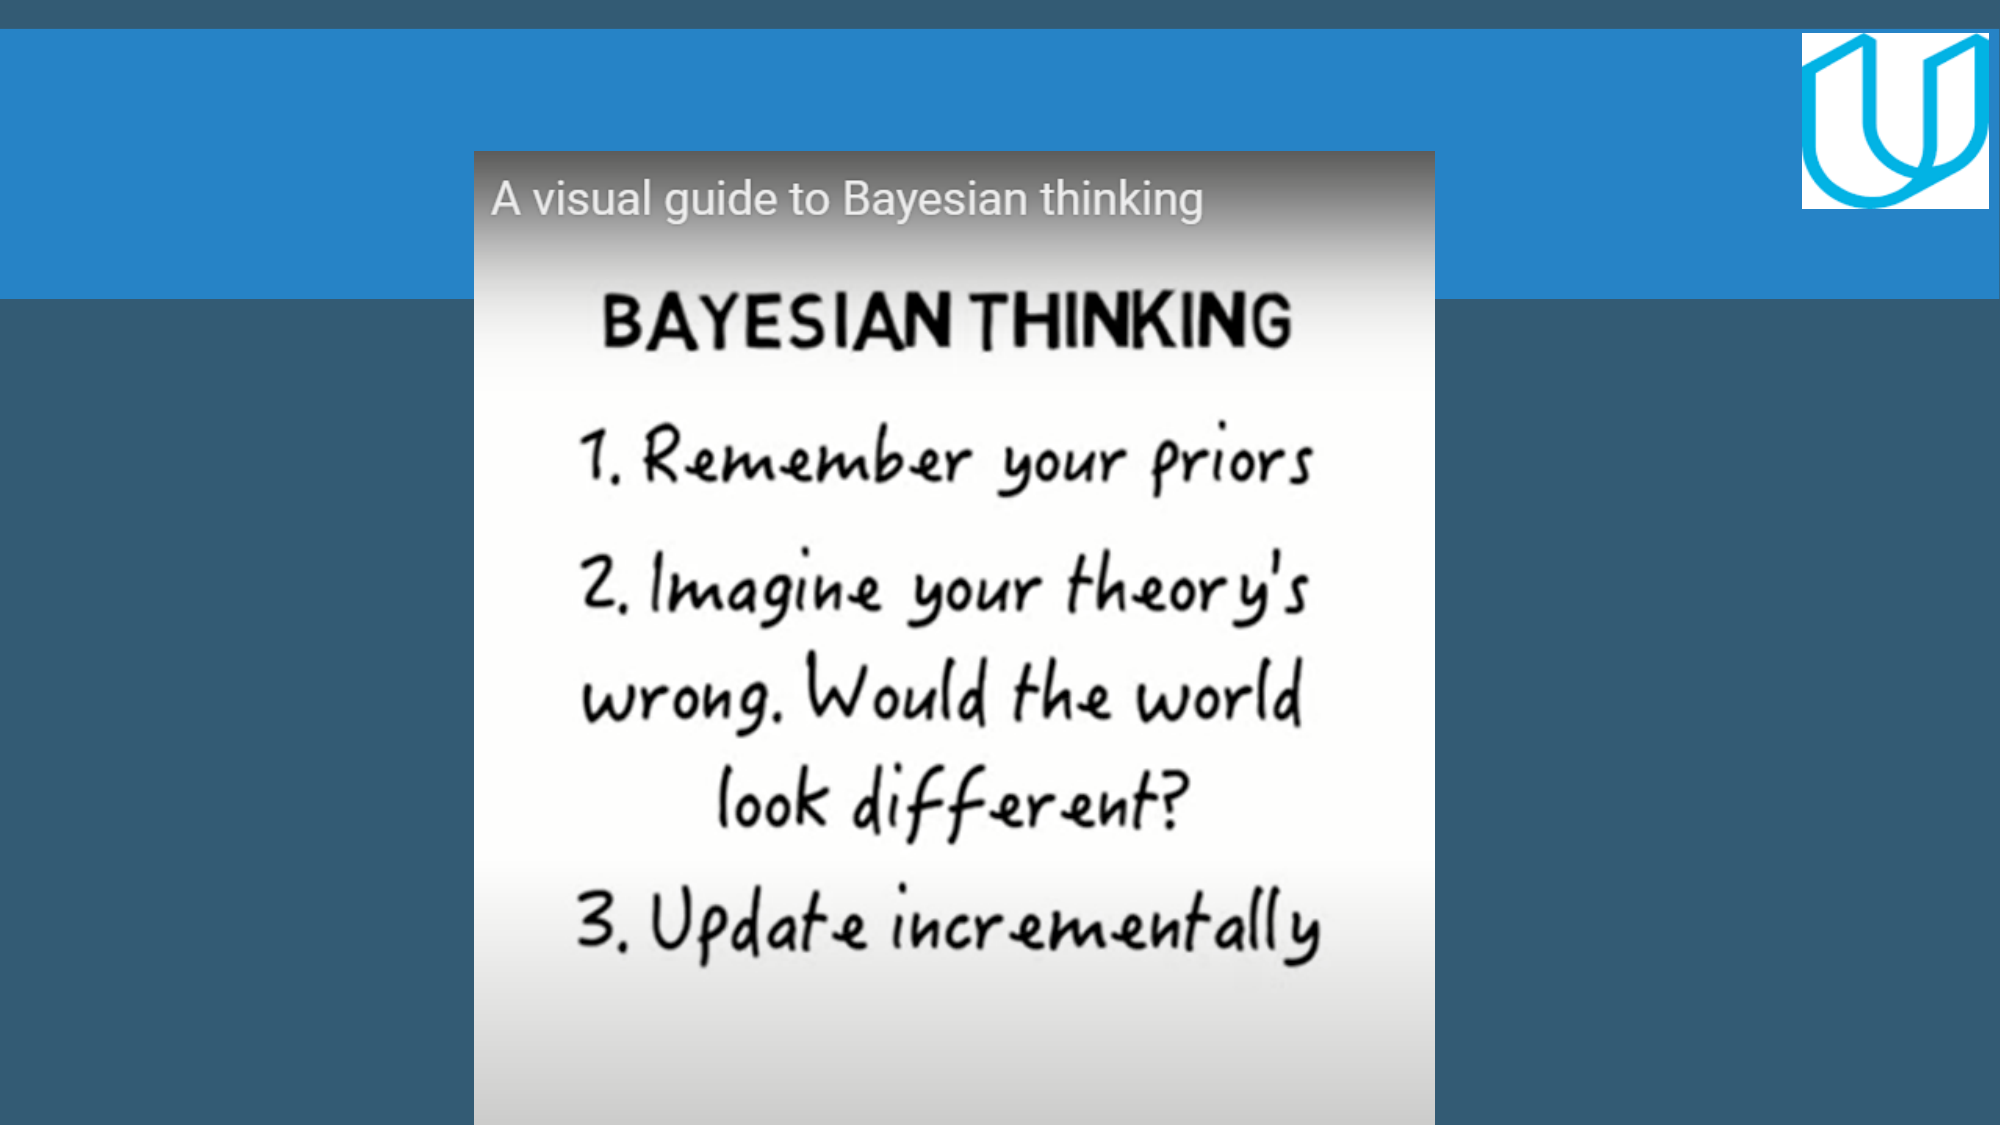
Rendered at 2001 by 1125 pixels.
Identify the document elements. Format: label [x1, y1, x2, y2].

picture [1933, 47, 1974, 167]
picture [1802, 149, 1866, 209]
picture [474, 151, 1435, 1125]
picture [1802, 33, 1989, 167]
picture [1816, 47, 1912, 197]
picture [1876, 124, 1989, 209]
